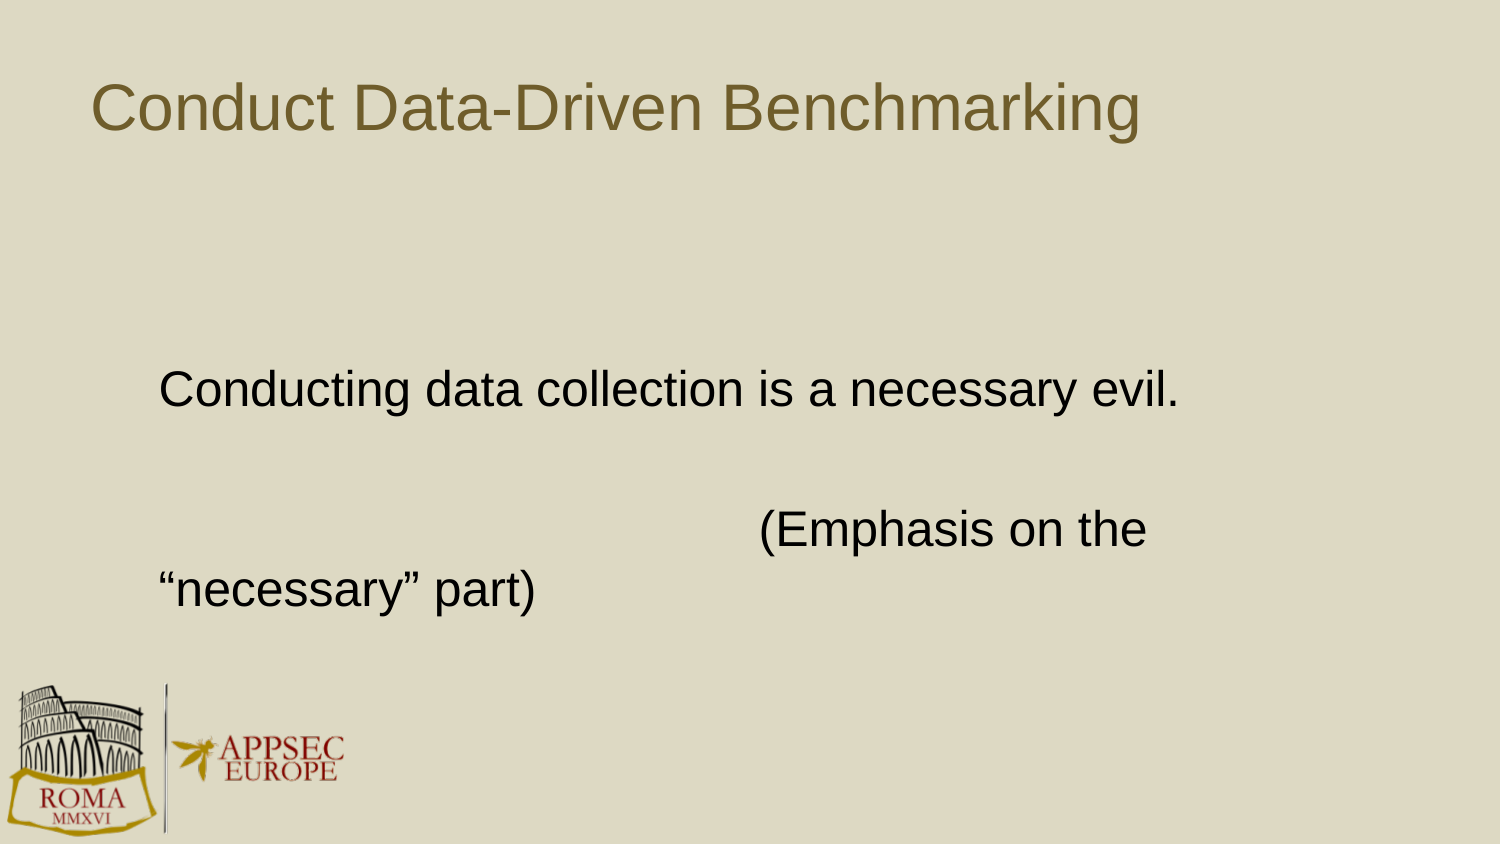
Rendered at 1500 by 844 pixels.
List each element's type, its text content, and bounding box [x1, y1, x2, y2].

title Conduct Data-Driven Benchmarking [75, 33, 1425, 175]
list Conducting data collection is a necessary evil. (Emphasis on the “necessary” part) [143, 209, 1357, 844]
picture [0, 621, 143, 844]
